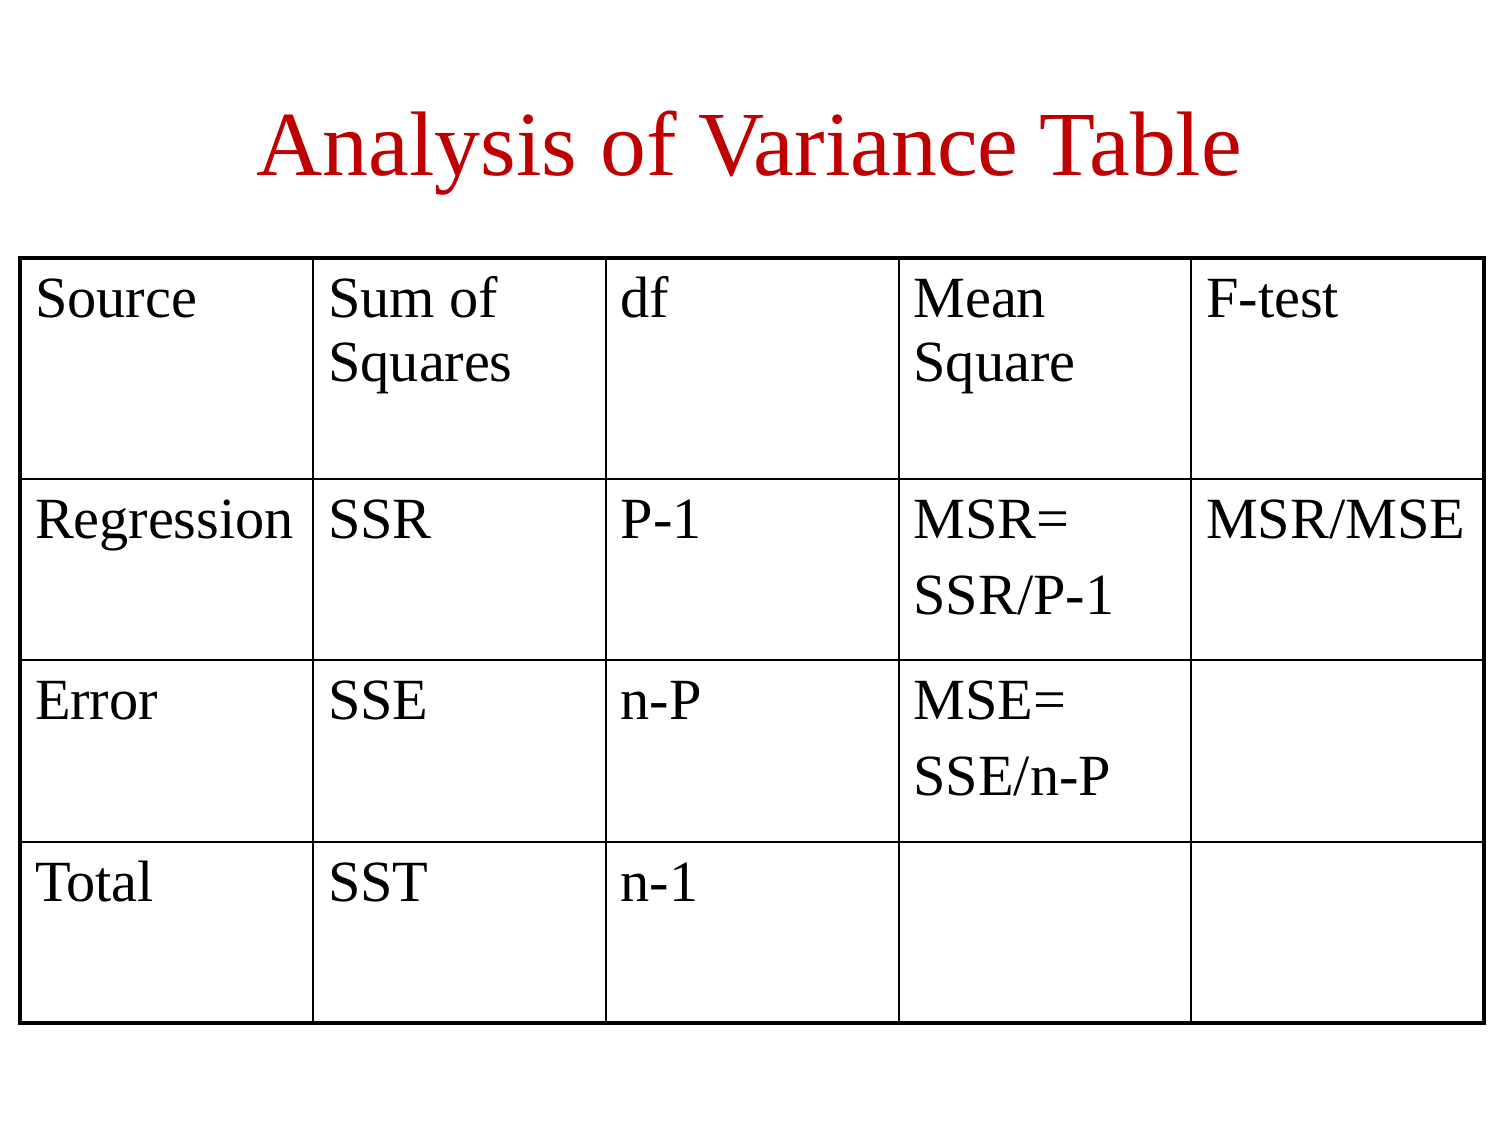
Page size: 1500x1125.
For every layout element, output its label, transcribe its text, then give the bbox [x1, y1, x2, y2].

title Analysis of Variance Table [75, 45, 1425, 233]
table_cell n-1 [607, 843, 898, 1021]
table_cell n-P [607, 661, 898, 841]
table_cell SSR [314, 480, 605, 659]
table_cell MSR/MSE [1192, 480, 1482, 659]
table_header Sum of Squares [314, 260, 605, 478]
table_cell SSE [314, 661, 605, 841]
table_header df [607, 260, 898, 478]
table_cell [900, 843, 1190, 1021]
table_header Mean Square [900, 260, 1190, 478]
table_cell Total [22, 843, 312, 1021]
table_cell SST [314, 843, 605, 1021]
table_header Source [22, 260, 312, 478]
table_cell [1192, 843, 1482, 1021]
table_cell Error [22, 661, 312, 841]
table_cell MSE= SSE/n-P [900, 661, 1190, 841]
table_header F-test [1192, 260, 1482, 478]
table_cell Regression [22, 480, 312, 659]
table_cell P-1 [607, 480, 898, 659]
table_cell MSR= SSR/P-1 [900, 480, 1190, 659]
table_cell [1192, 661, 1482, 841]
